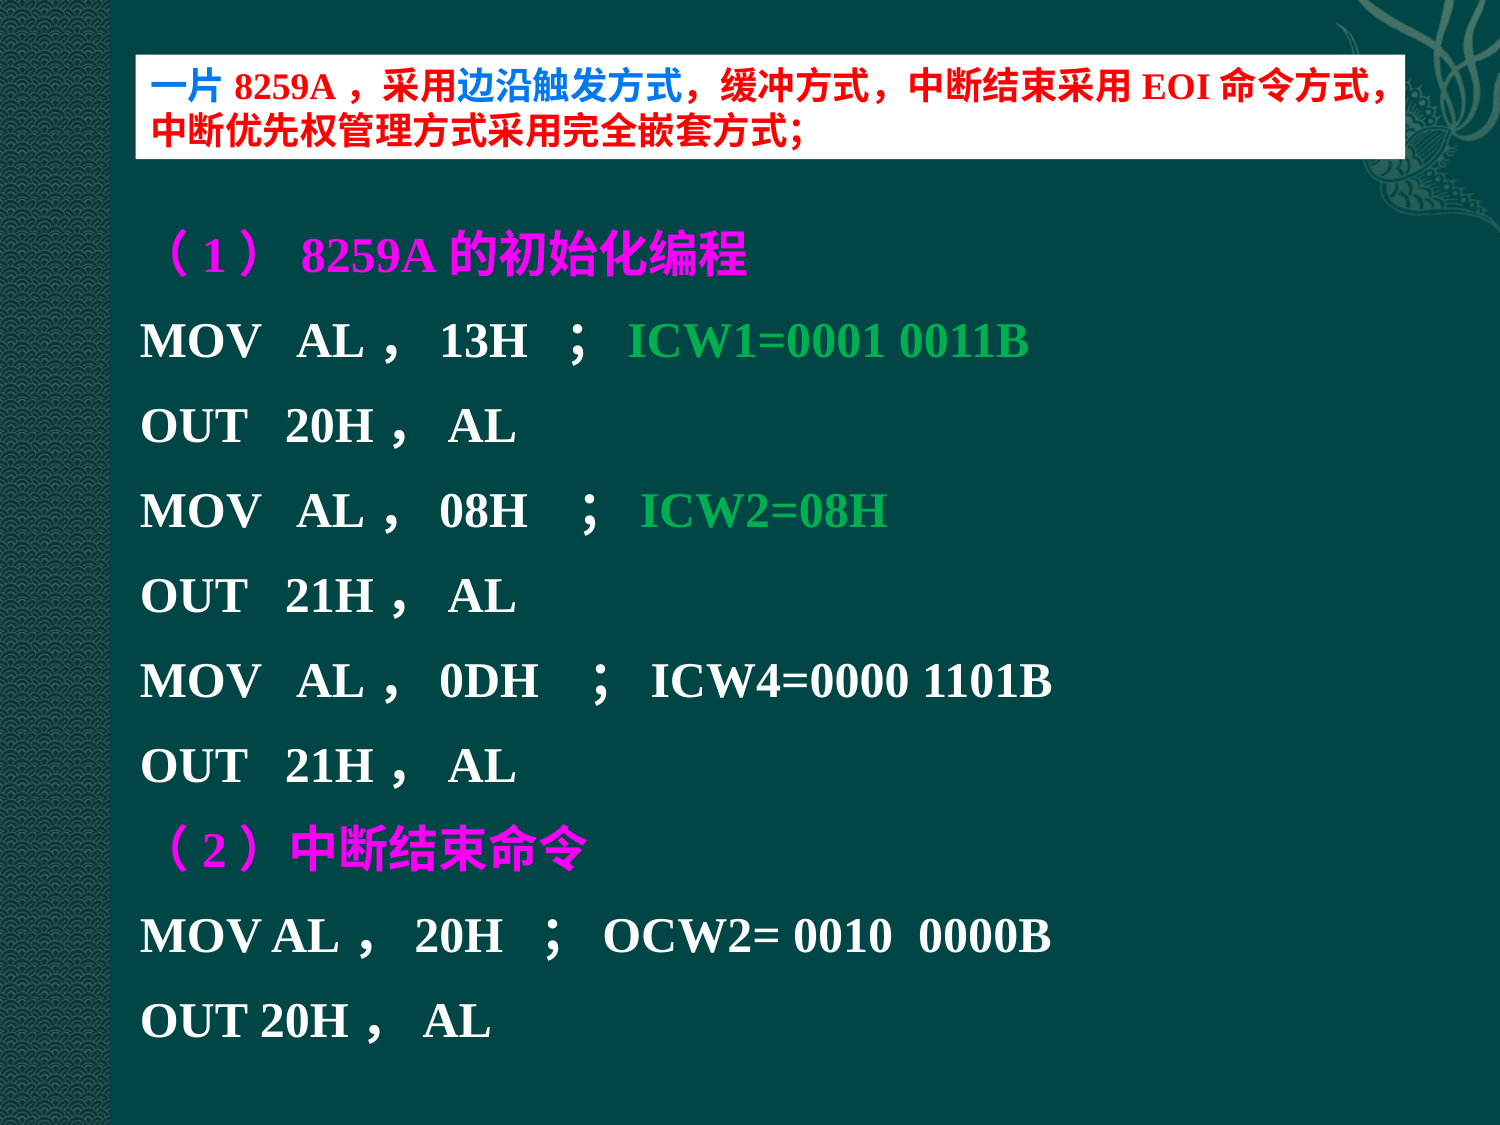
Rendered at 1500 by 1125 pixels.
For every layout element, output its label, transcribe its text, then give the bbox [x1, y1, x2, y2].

text_box 一片8259A，采用边沿触发方式，缓冲方式，中断结束采用EOI命令方式，中断优先权管理方式采用完全嵌套方式； [135, 54, 1406, 160]
picture [0, 0, 110, 1125]
text_box （1）8259A的初始化编程 MOV AL，13H ；ICW1=0001 0011B OUT 20H，AL MOV AL，08H ；ICW2=08H OUT 21H，AL MOV AL，0DH ；ICW4=0000 1101B OUT 21H，AL （2）中断结束命令 MOV AL，20H ；OCW2= 0010 0000B OUT 20H，AL [125, 215, 1288, 1056]
